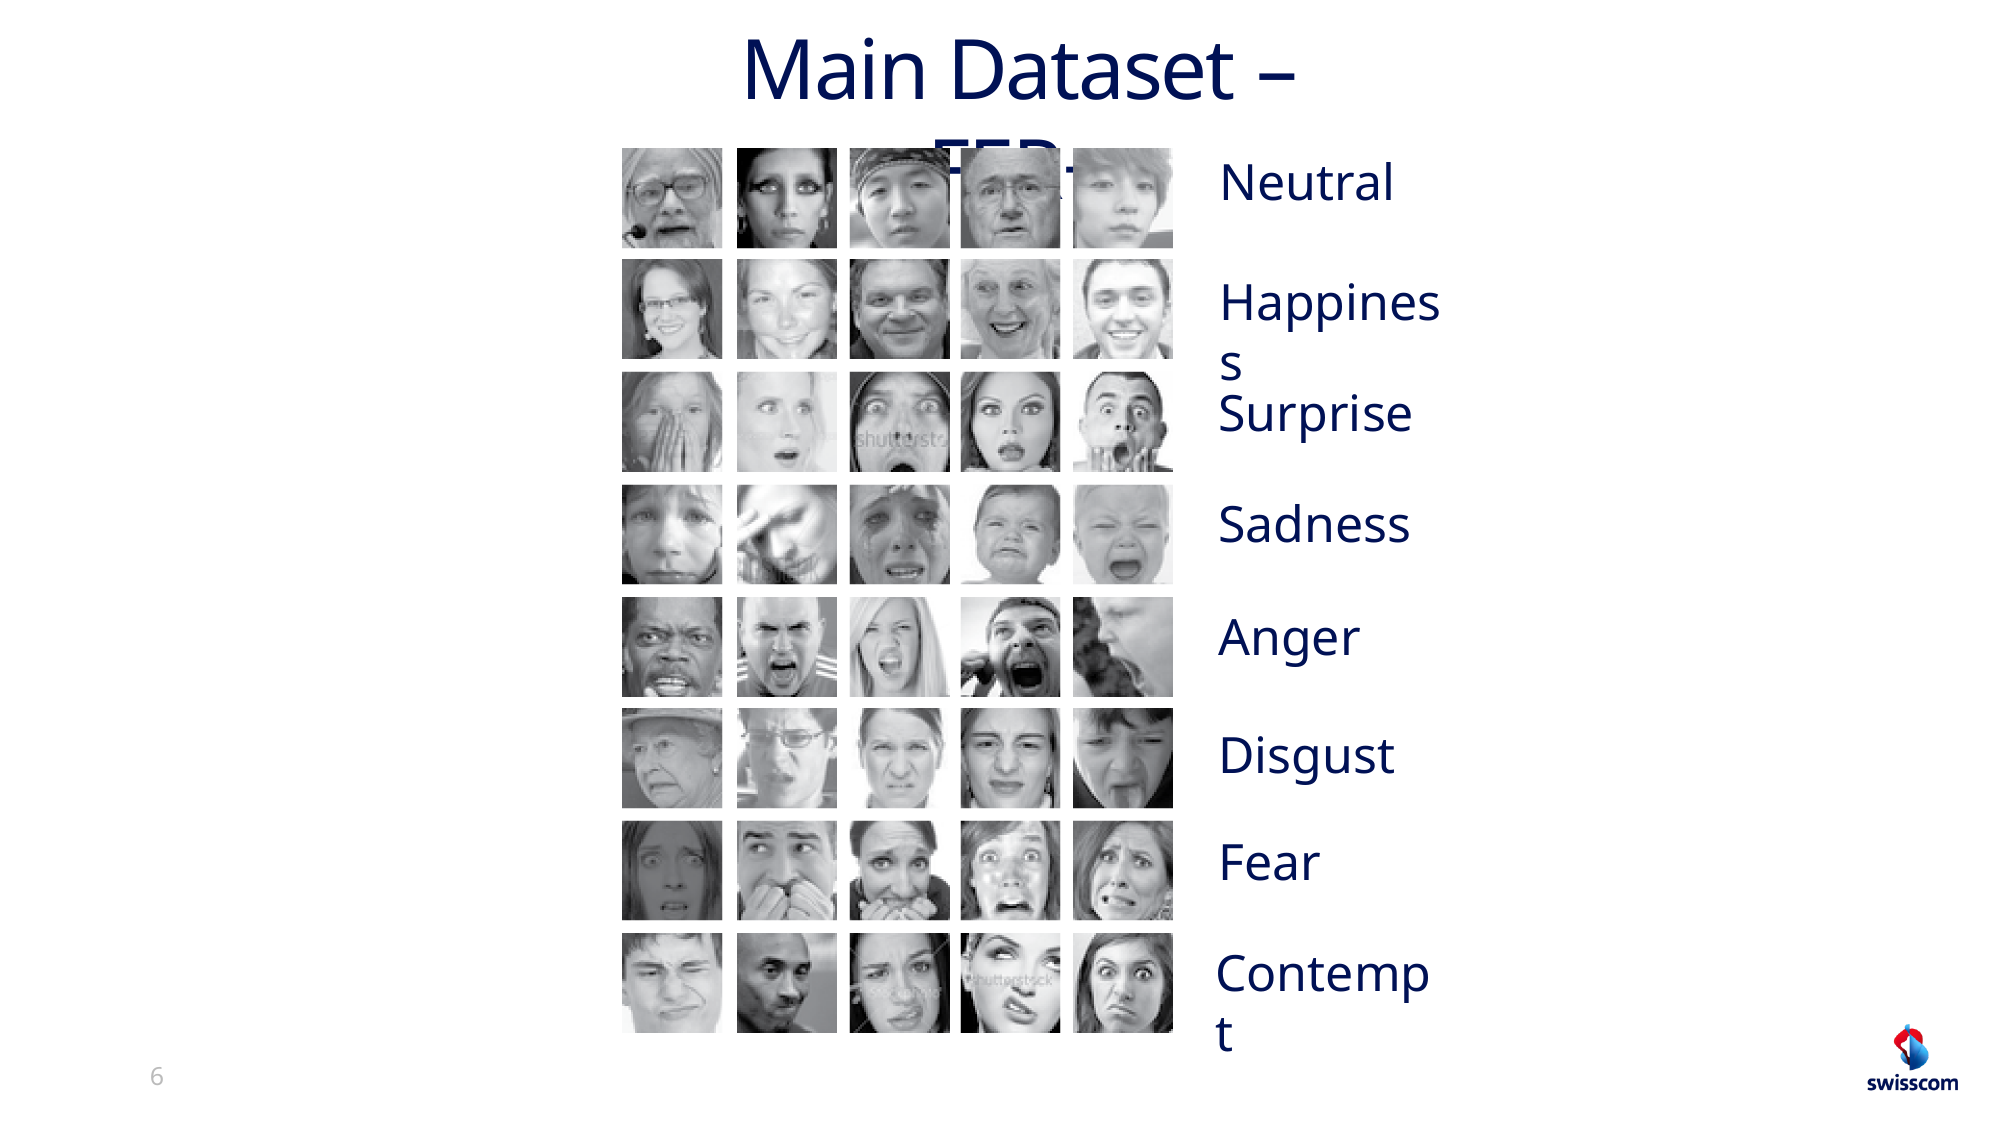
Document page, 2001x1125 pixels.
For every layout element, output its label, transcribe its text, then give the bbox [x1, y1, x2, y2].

text_box Anger [1203, 598, 1465, 674]
text_box Happiness [1204, 262, 1466, 398]
text_box Sadness [1203, 485, 1465, 560]
title Main Dataset – FER+ [657, 16, 1379, 123]
text_box Surprise [1203, 373, 1465, 449]
text_box Contempt [1200, 934, 1462, 1069]
text_box Disgust [1203, 716, 1465, 792]
text_box Fear [1203, 822, 1465, 898]
picture [1850, 1012, 1975, 1107]
picture [621, 148, 1173, 1033]
text_box Neutral [1204, 143, 1466, 219]
slide_number 6 [149, 1058, 209, 1094]
